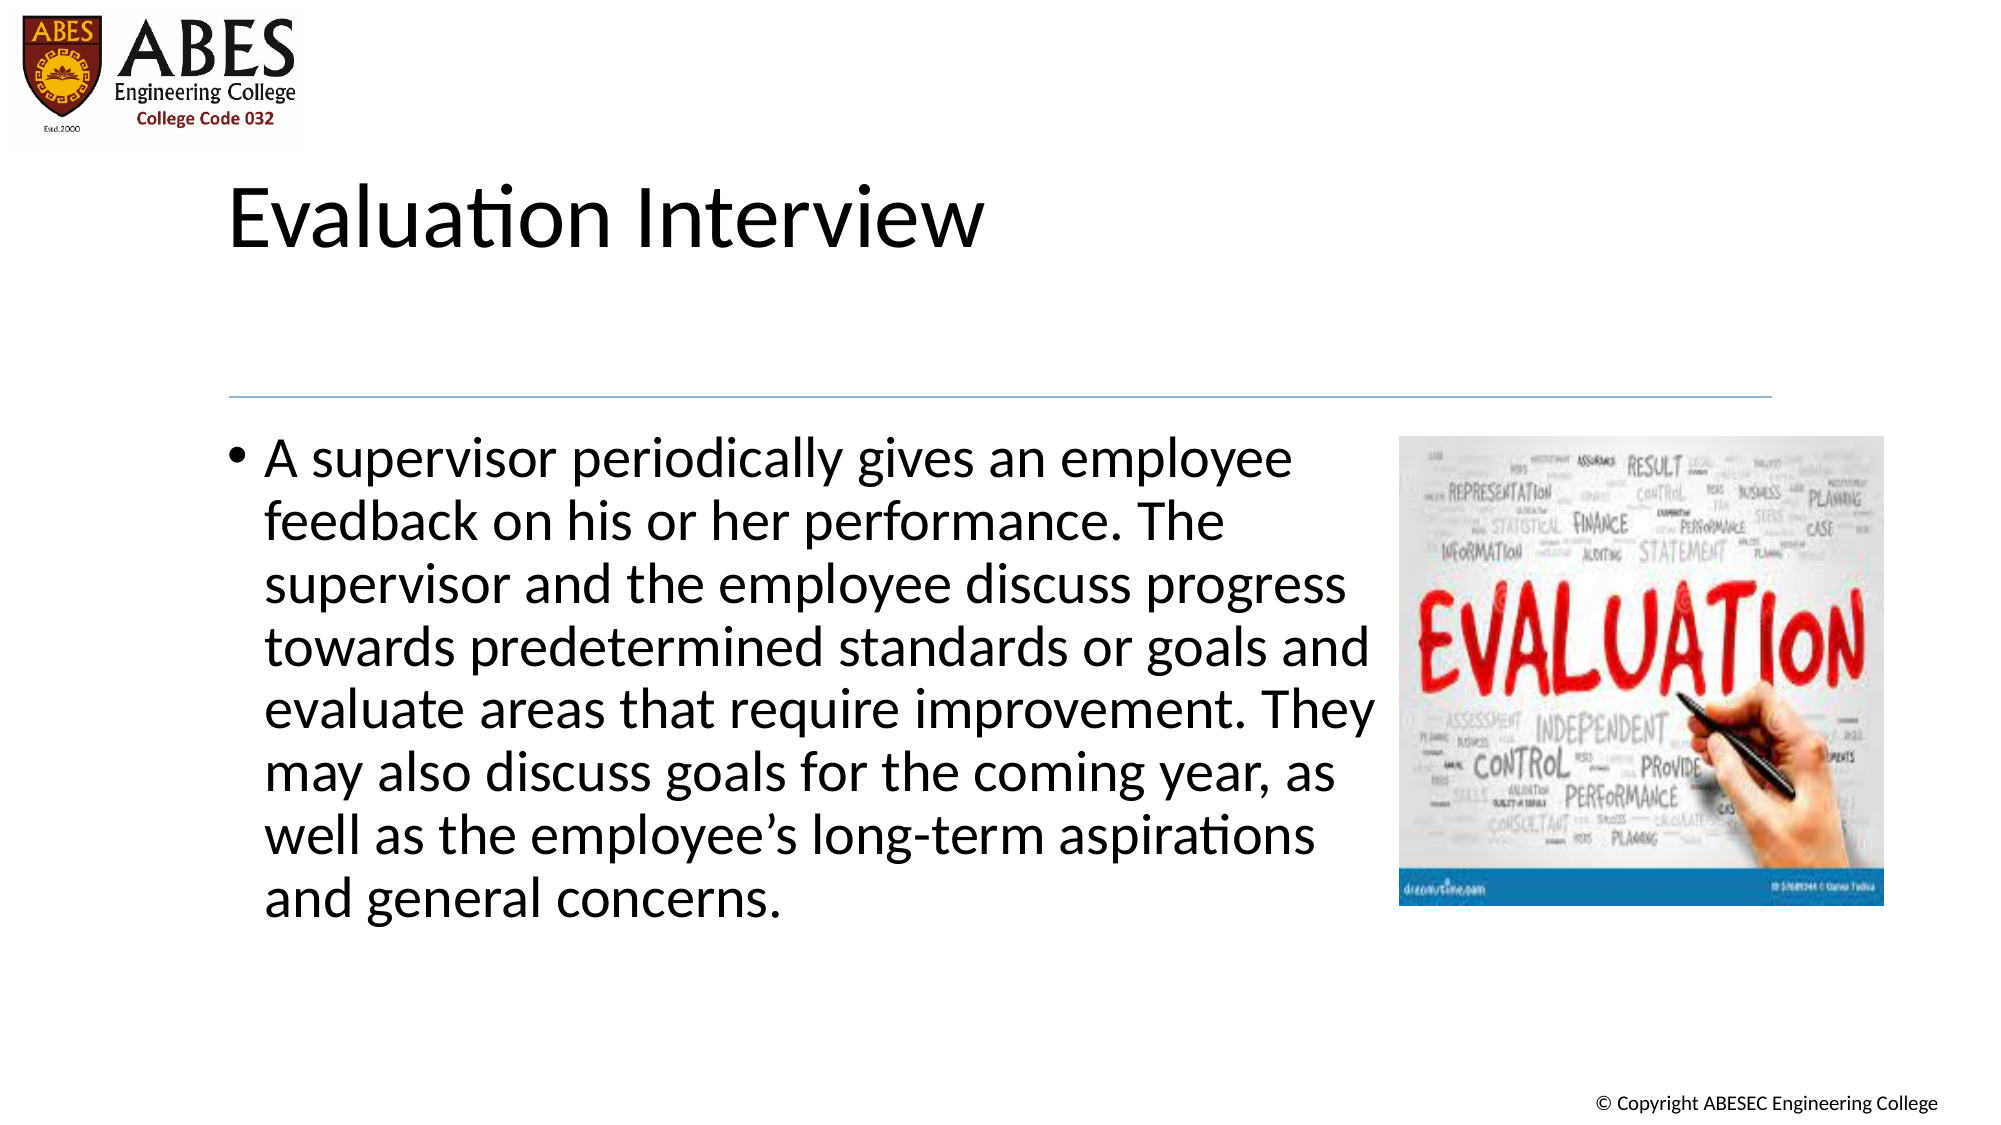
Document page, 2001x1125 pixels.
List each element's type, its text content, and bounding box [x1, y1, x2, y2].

picture [1399, 436, 1884, 906]
picture [7, 5, 304, 151]
title Evaluation Interview [212, 161, 1788, 375]
picture [1870, 897, 1884, 906]
list A supervisor periodically gives an employee feedback on his or her performance. The supervisor and the employee discuss progress towards predetermined standards or goals and evaluate areas that require improvement. They may also discuss goals for the coming year, as well as the employee’s long-term aspirations and general concerns. [212, 419, 1392, 964]
